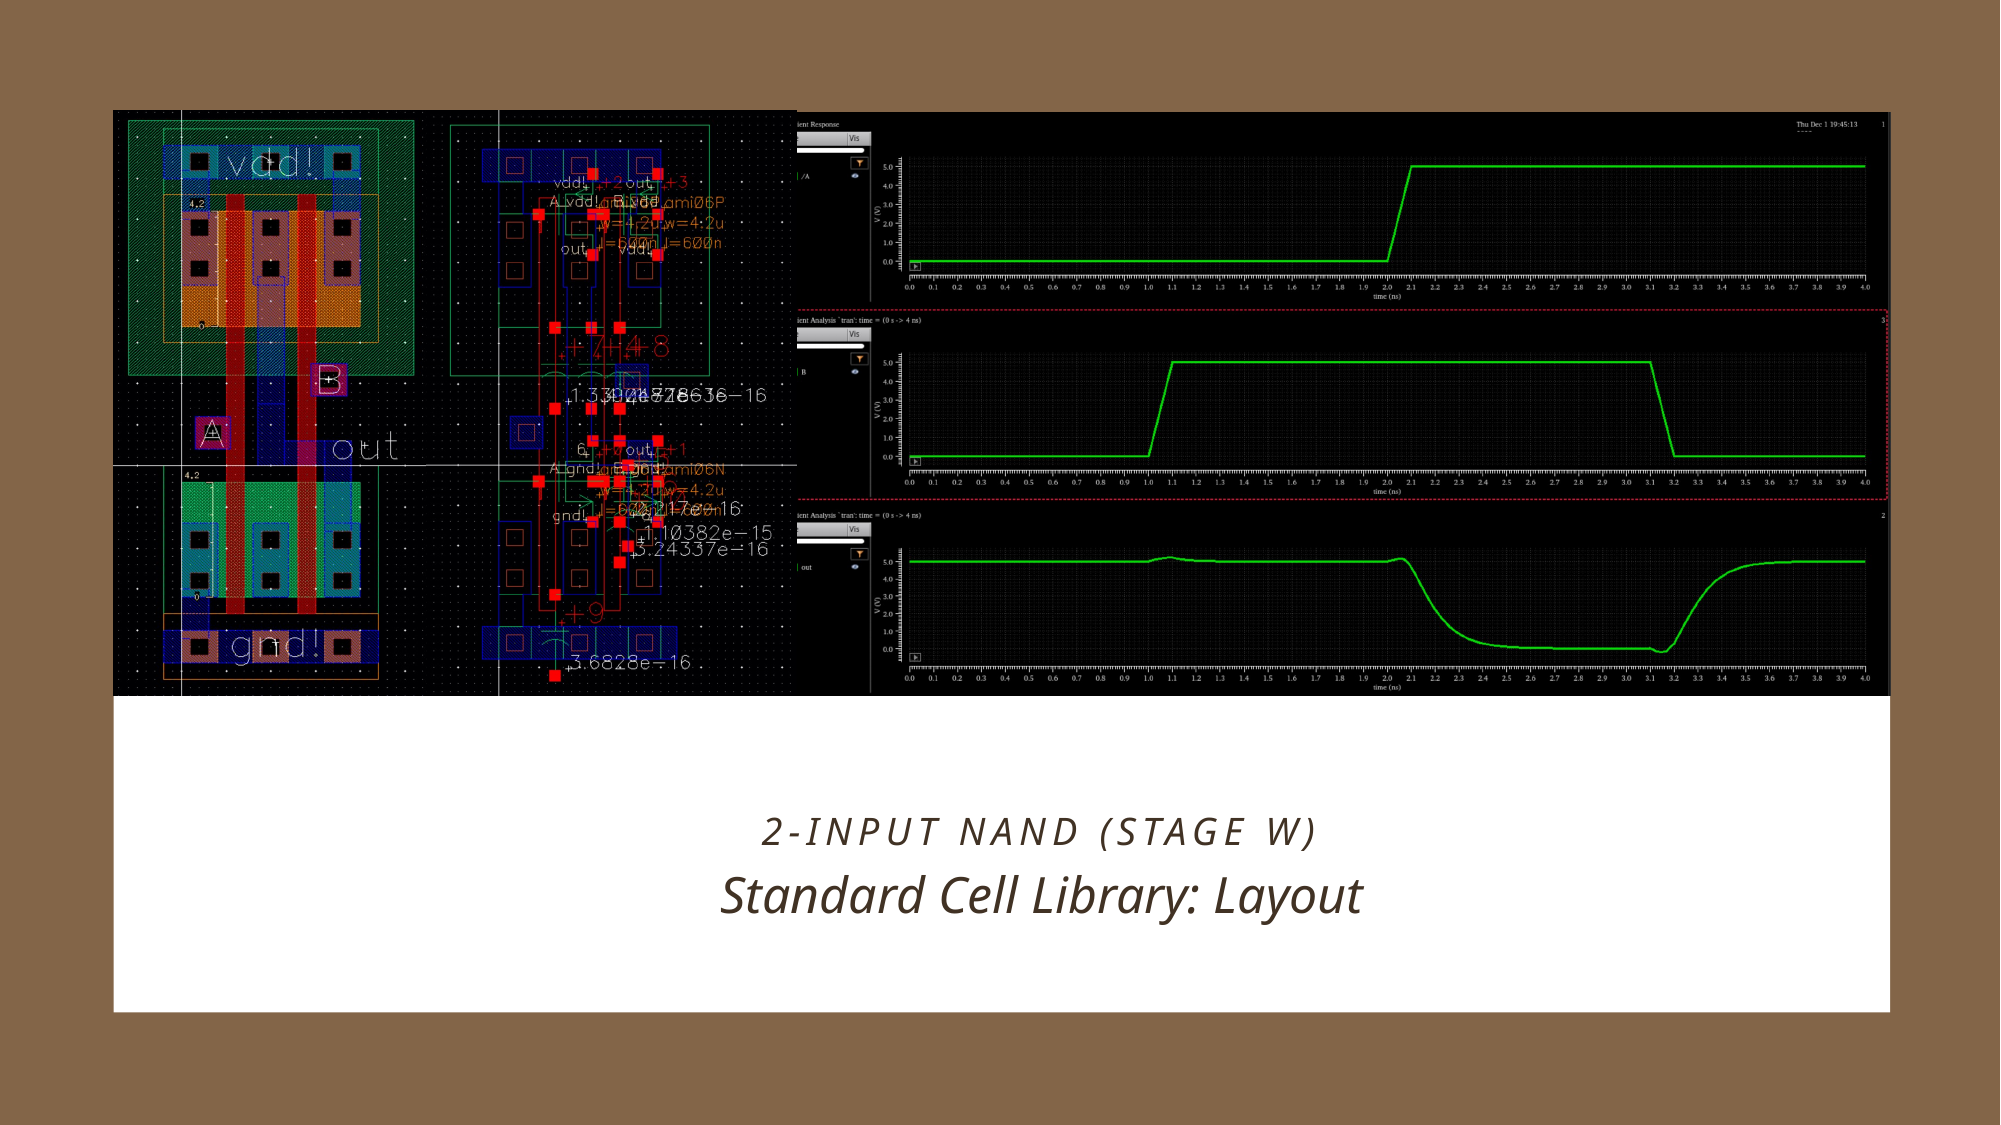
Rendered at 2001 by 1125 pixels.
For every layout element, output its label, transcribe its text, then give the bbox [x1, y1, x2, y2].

list Standard Cell Library: Layout [440, 856, 1644, 960]
title 2-input NAND (stage w) [343, 805, 1741, 907]
text_box [0, 0, 2000, 1125]
text_box [113, 696, 1891, 1013]
picture [113, 110, 1891, 696]
